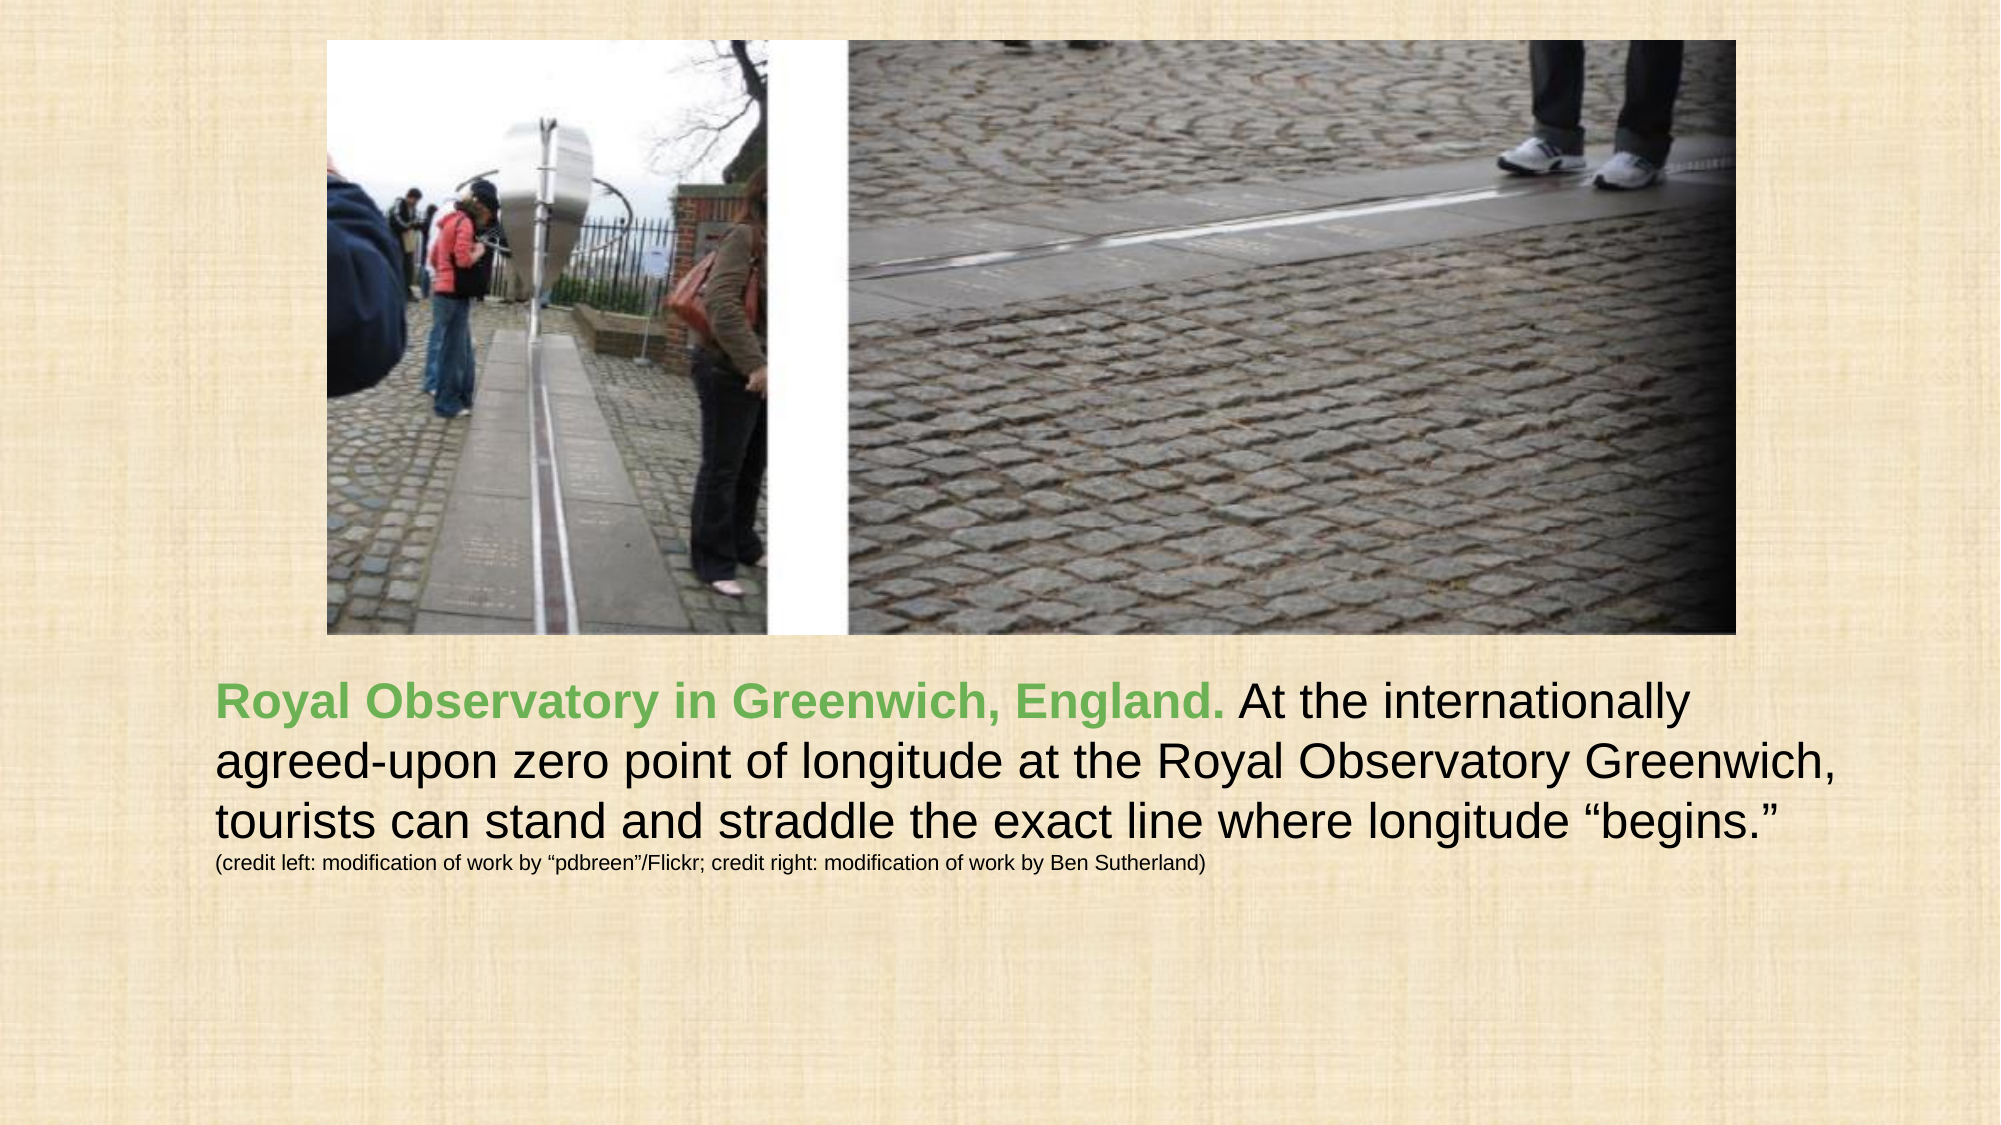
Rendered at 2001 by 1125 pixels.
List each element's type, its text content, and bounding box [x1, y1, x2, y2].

list Royal Observatory in Greenwich, England. At the internationally agreed-upon zero point of longitude at the Royal Observatory Greenwich, tourists can stand and straddle the exact line where longitude “begins.” (credit left: modification of work by “pdbreen”/Flickr; credit right: modification of work by Ben Sutherland) [200, 660, 1862, 1040]
picture [327, 27, 1737, 648]
